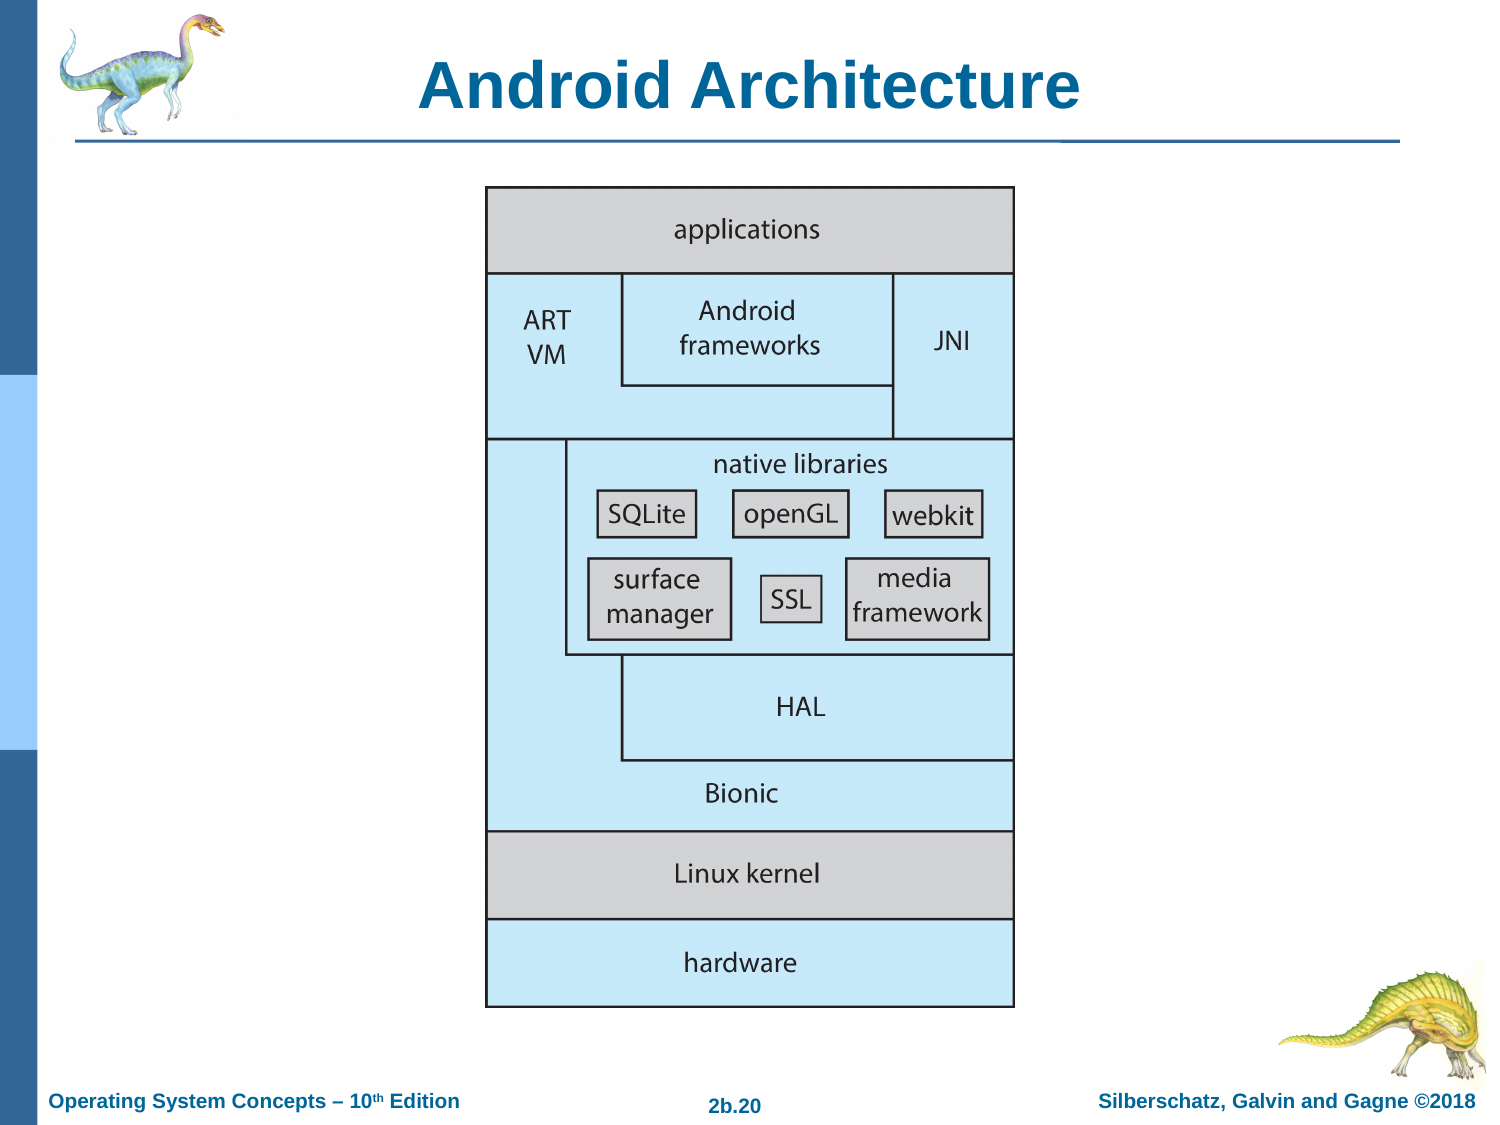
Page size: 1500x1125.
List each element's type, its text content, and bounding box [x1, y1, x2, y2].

title Android Architecture [75, 35, 1425, 130]
picture [485, 185, 1015, 1008]
picture [1275, 959, 1486, 1090]
picture [46, 0, 243, 149]
